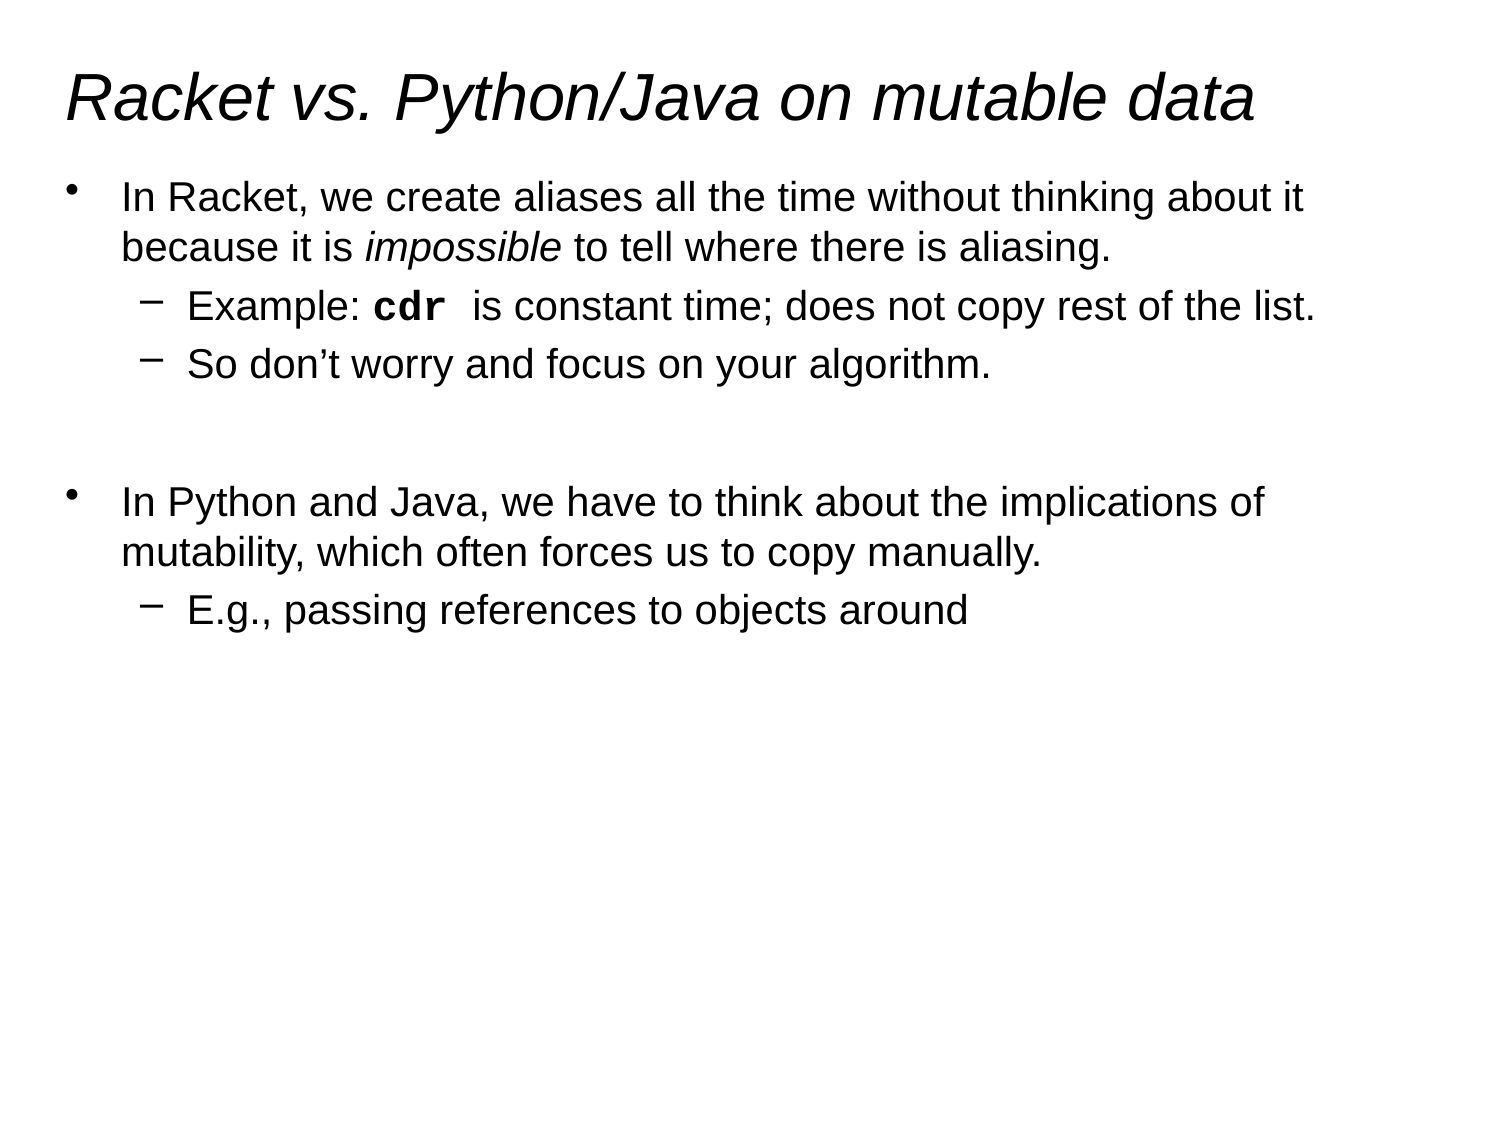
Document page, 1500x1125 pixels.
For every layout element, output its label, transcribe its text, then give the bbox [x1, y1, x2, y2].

list In Racket, we create aliases all the time without thinking about it because it is impossible to tell where there is aliasing. Example: cdr is constant time; does not copy rest of the list. So don’t worry and focus on your algorithm. In Python and Java, we have to think about the implications of mutability, which often forces us to copy manually. E.g., passing references to objects around [49, 162, 1451, 1001]
title Racket vs. Python/Java on mutable data [49, 49, 1451, 138]
